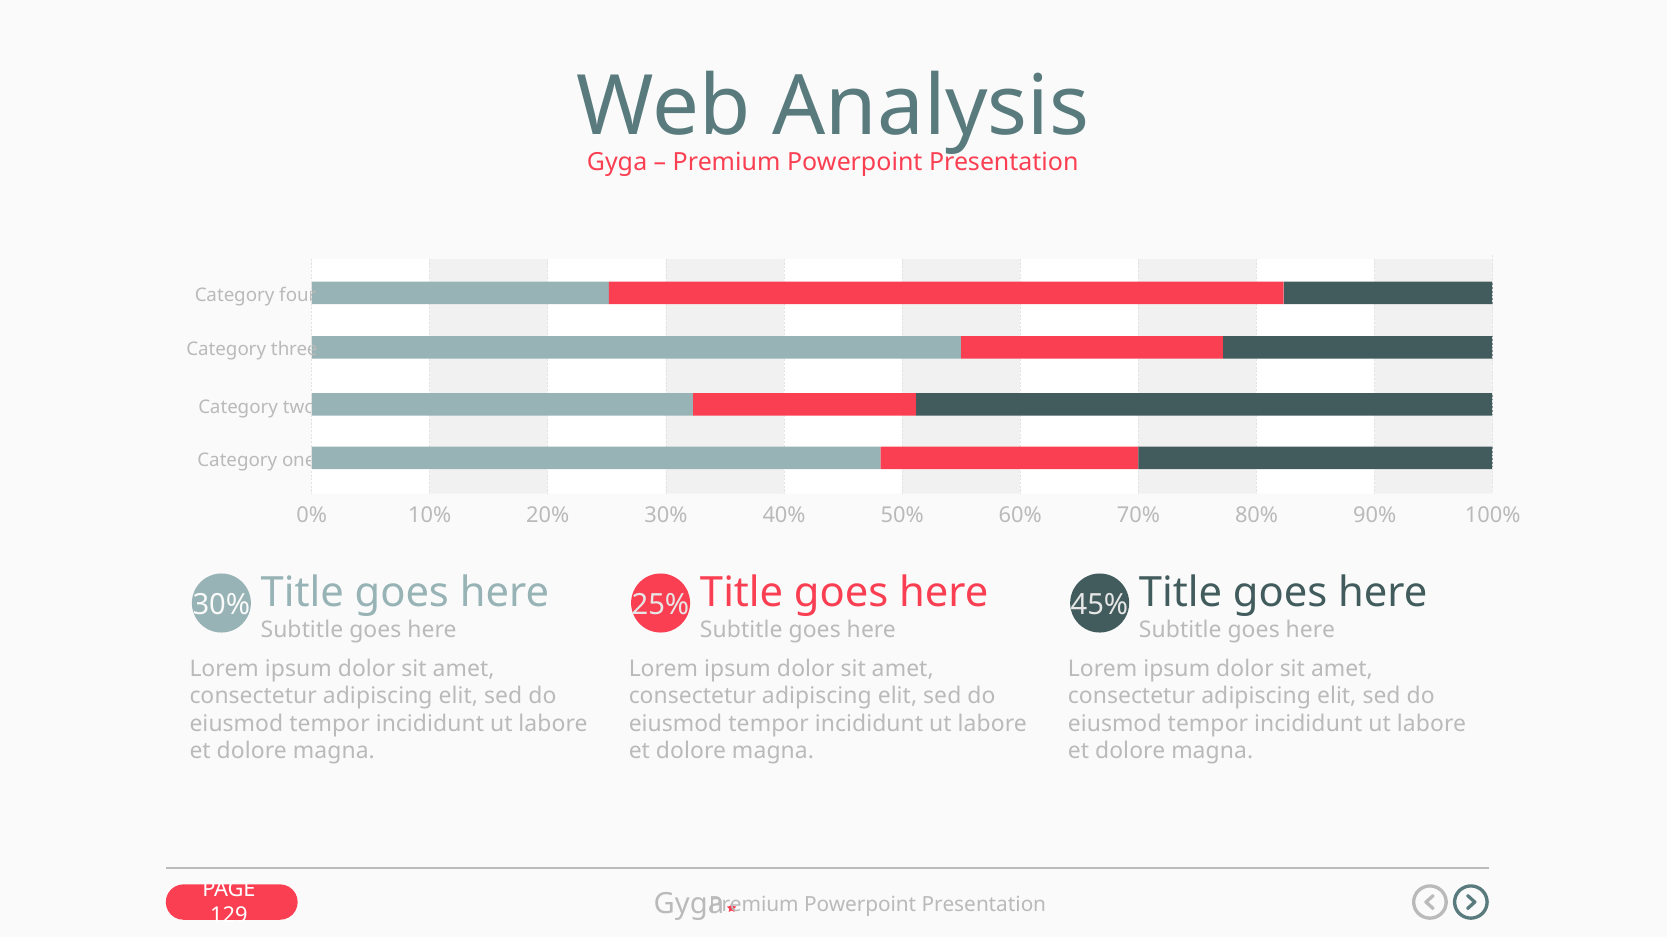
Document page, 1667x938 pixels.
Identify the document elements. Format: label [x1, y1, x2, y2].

list [0, 43, 1667, 185]
text_box [174, 556, 1493, 771]
text_box [171, 255, 1536, 535]
